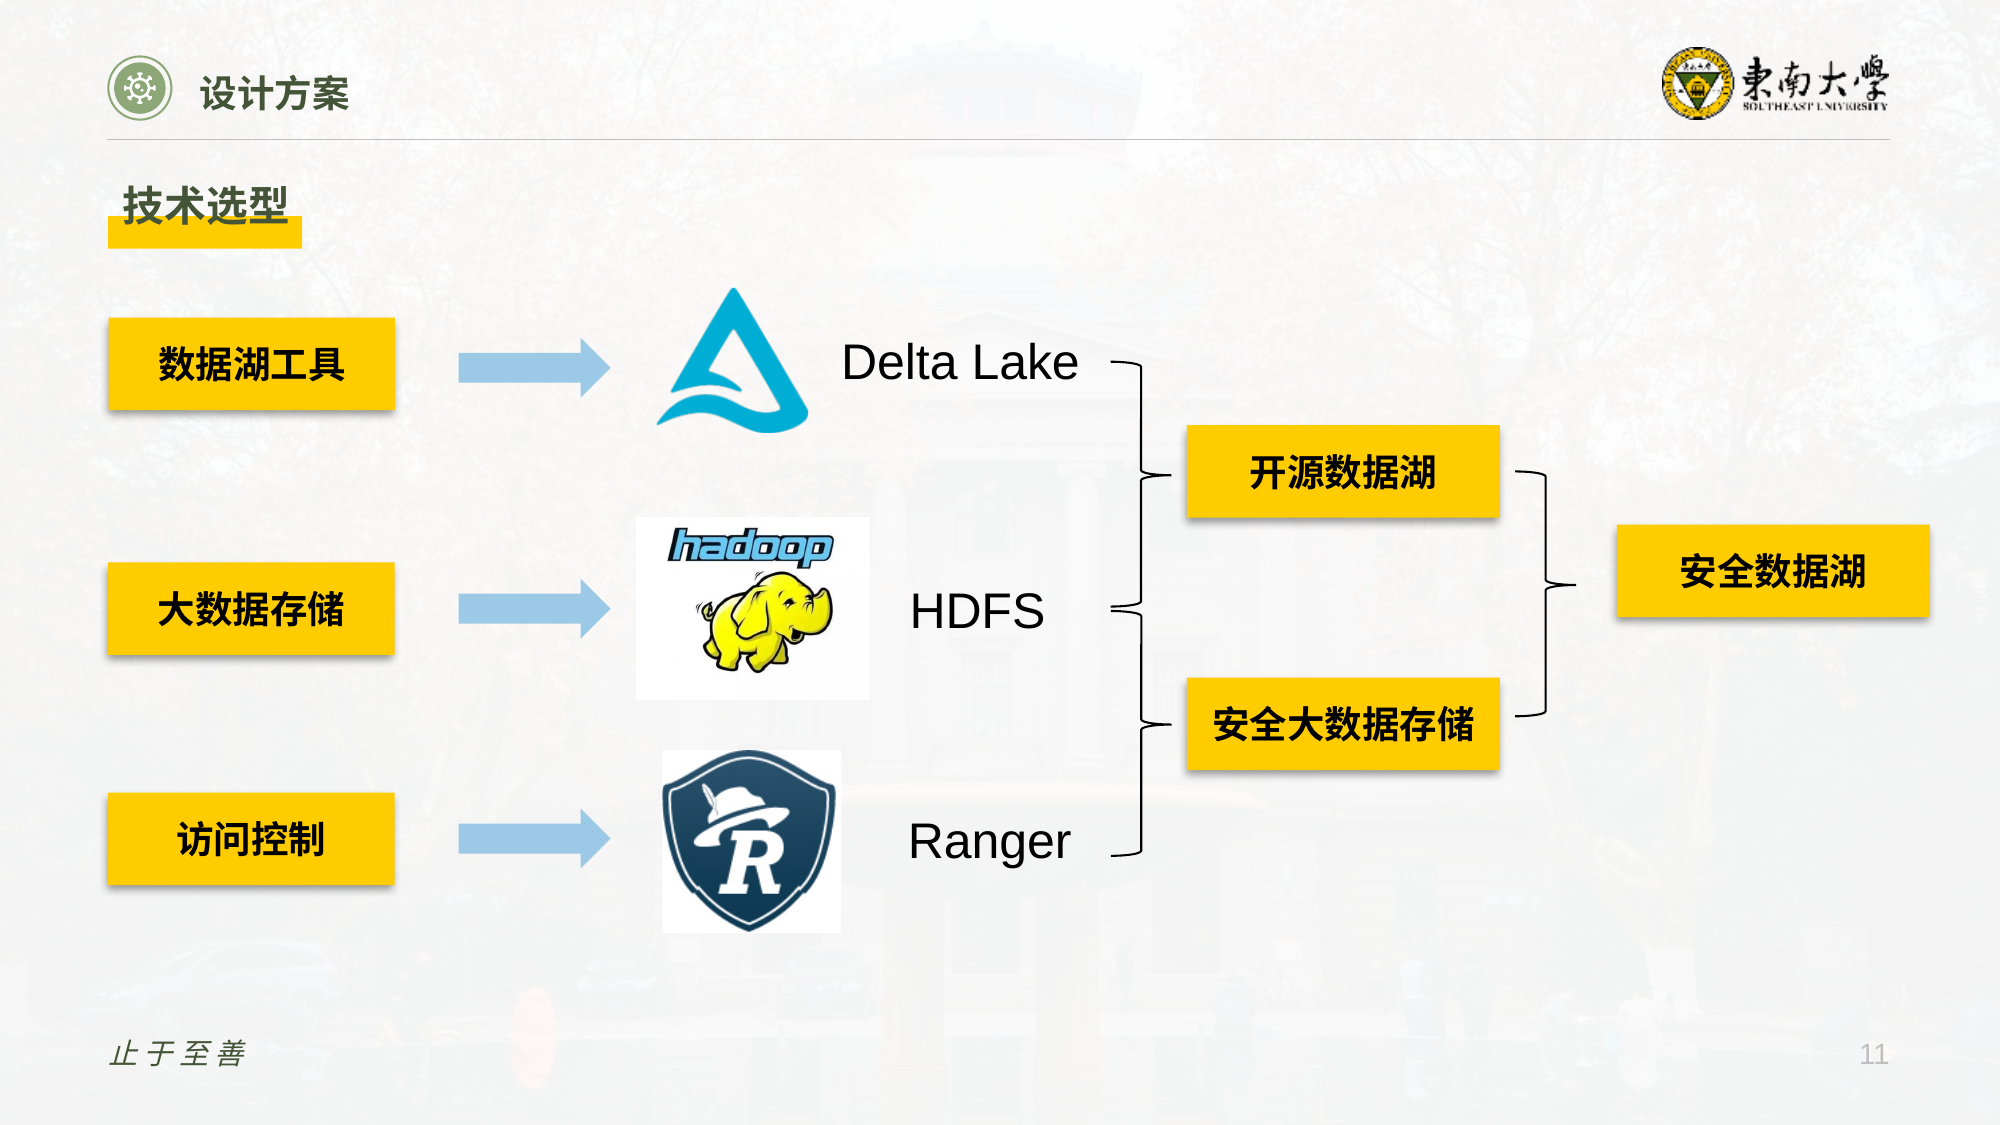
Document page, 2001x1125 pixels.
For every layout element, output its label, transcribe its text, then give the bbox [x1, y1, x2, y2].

picture [735, 287, 809, 433]
picture [1662, 47, 1889, 120]
text_box 安全大数据存储 [1186, 677, 1501, 771]
text_box 大数据存储 [107, 561, 396, 656]
text_box Ranger [893, 800, 1103, 876]
text_box 安全数据湖 [1616, 524, 1931, 618]
text_box 设计方案 [199, 62, 1646, 123]
picture [656, 287, 780, 433]
text_box Delta Lake [826, 322, 1113, 397]
picture [636, 517, 870, 700]
text_box [1110, 361, 1172, 608]
text_box [458, 336, 612, 400]
text_box HDFS [894, 570, 1070, 646]
picture [662, 750, 842, 933]
text_box 开源数据湖 [1186, 424, 1501, 519]
text_box [458, 577, 612, 640]
text_box [1110, 610, 1172, 857]
text_box 访问控制 [107, 792, 396, 886]
text_box [1515, 470, 1577, 717]
slide_number 11 [1439, 1022, 1890, 1083]
text_box 技术选型 [108, 172, 1698, 249]
text_box [458, 807, 612, 870]
slide_number 止于至善 [108, 1022, 657, 1083]
text_box 数据湖工具 [108, 317, 396, 411]
